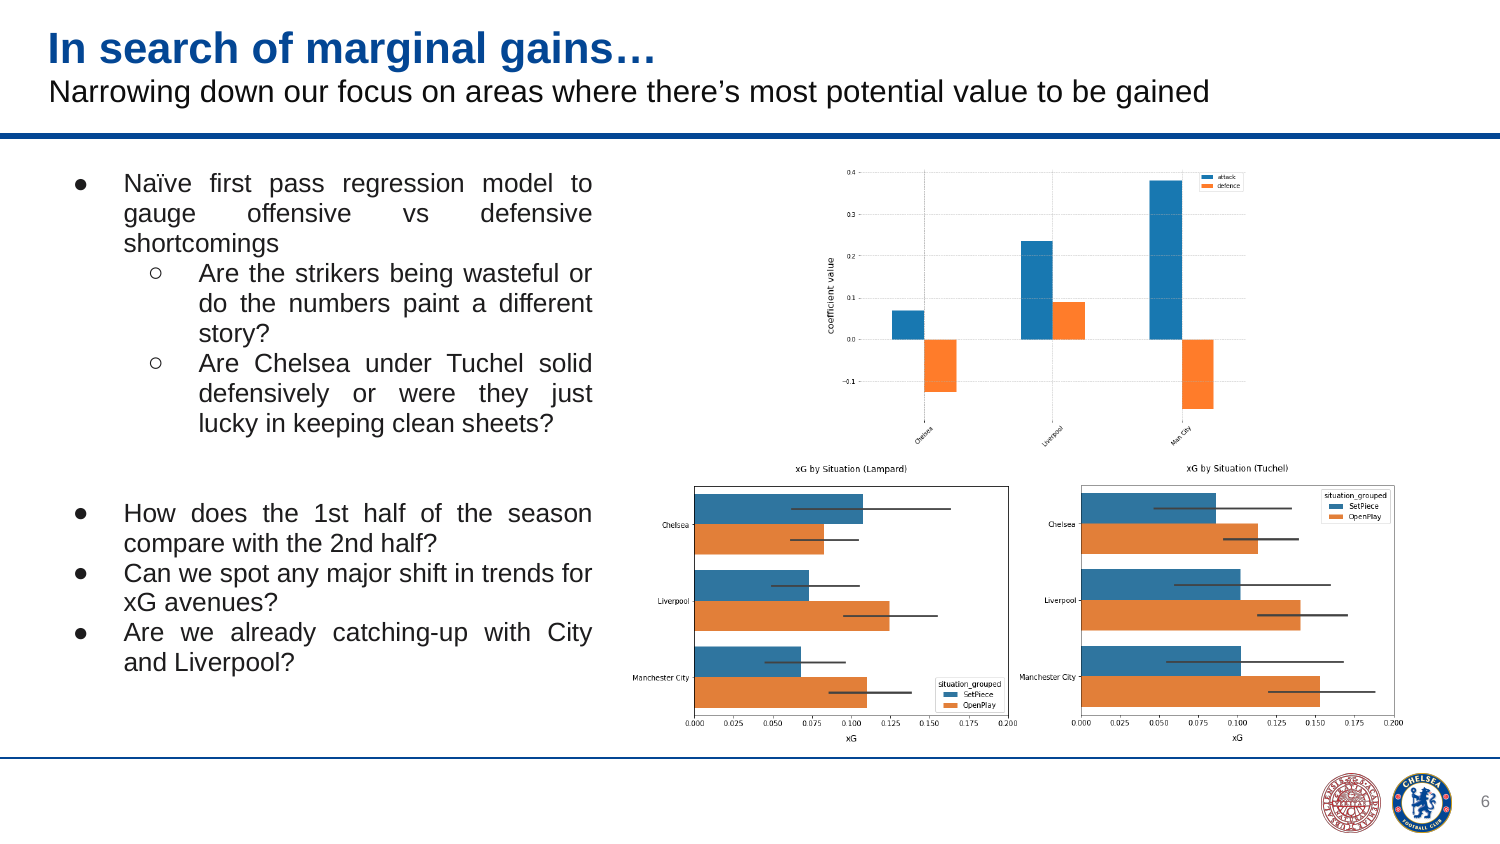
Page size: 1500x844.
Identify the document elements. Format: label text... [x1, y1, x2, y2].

picture [1392, 773, 1452, 833]
list Naïve first pass regression model to gauge offensive vs defensive shortcomings Are the strikers being wasteful or do the numbers paint a different story? Are Chelsea under Tuchel solid defensively or were they just lucky in keeping clean sheets? How does the 1st half of the season compare with the 2nd half? Can we spot any major shift in trends for xG avenues? Are we already catching-up with City and Liverpool? [48, 168, 598, 726]
picture [822, 168, 1246, 450]
picture [630, 462, 1407, 744]
slide_number 6 [1452, 783, 1491, 818]
picture [1321, 773, 1381, 833]
list In search of marginal gains… [47, 20, 1283, 79]
list Narrowing down our focus on areas where there’s most potential value to be gained [48, 70, 1284, 105]
